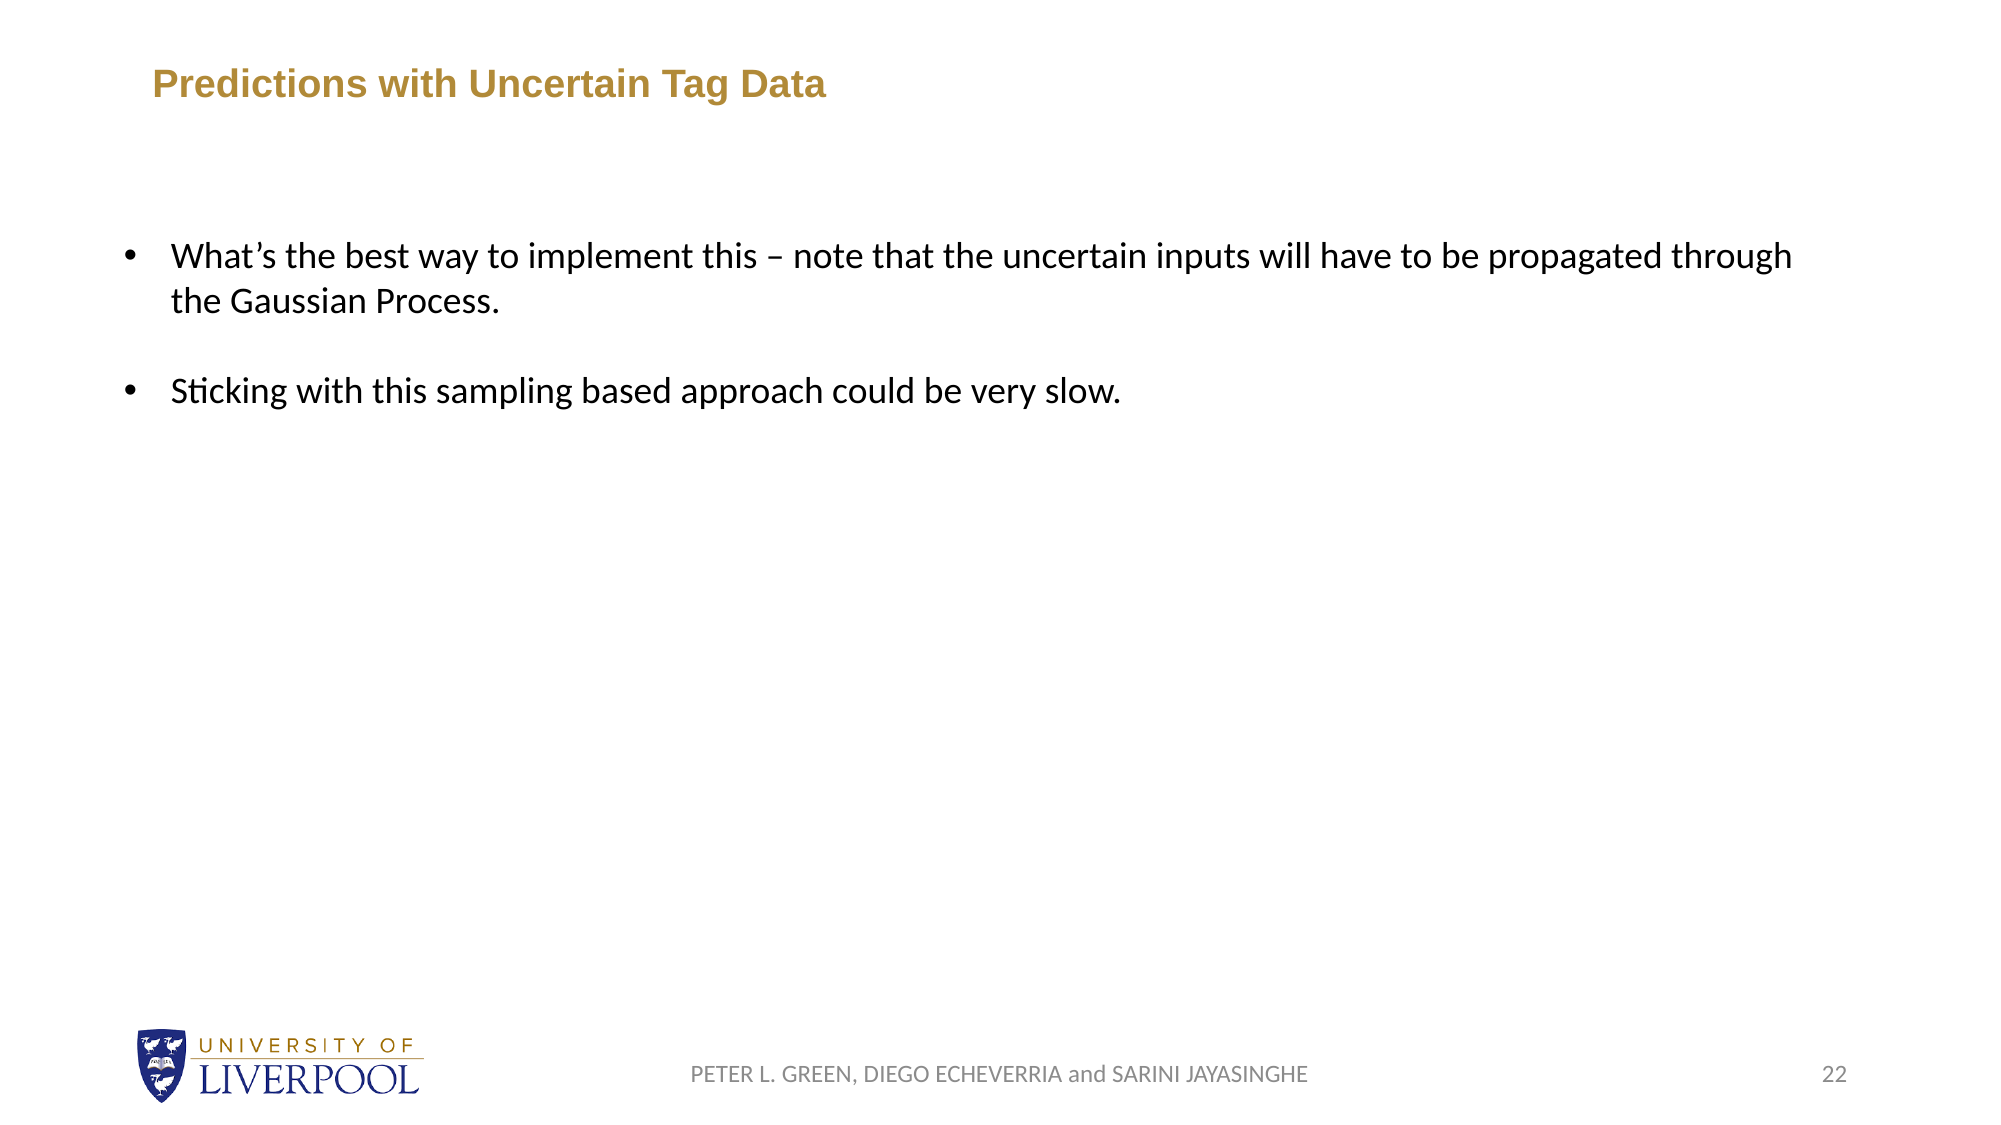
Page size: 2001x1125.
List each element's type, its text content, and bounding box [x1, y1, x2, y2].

text_box What’s the best way to implement this – note that the uncertain inputs will have to be propagated through the Gaussian Process. Sticking with this sampling based approach could be very slow. [109, 224, 1847, 419]
slide_number 22 [1412, 1042, 1863, 1103]
footer PETER L. GREEN, DIEGO ECHEVERRIA and SARINI JAYASINGHE [662, 1042, 1338, 1103]
title Predictions with Uncertain Tag Data [137, 55, 1863, 114]
picture [137, 1029, 424, 1103]
